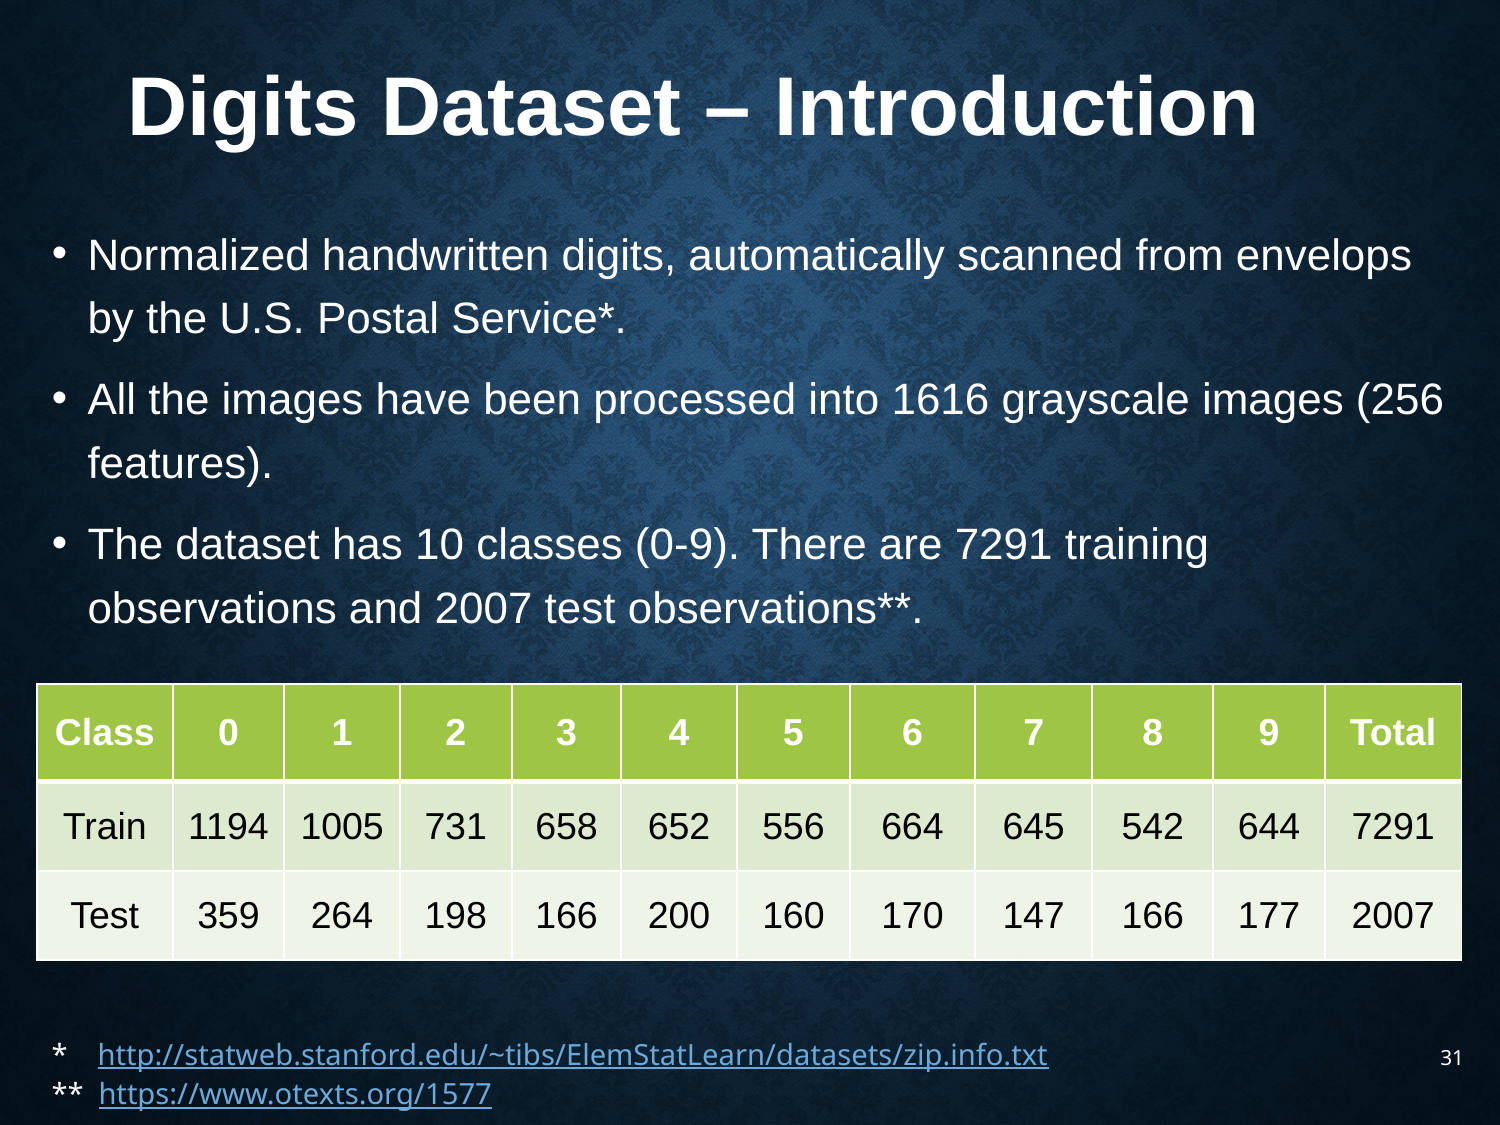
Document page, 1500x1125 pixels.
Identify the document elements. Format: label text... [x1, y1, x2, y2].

table_header 6 [851, 685, 974, 779]
table_header 3 [513, 685, 620, 779]
table_cell 731 [401, 784, 511, 870]
table_cell 664 [851, 784, 974, 870]
table_cell 658 [513, 784, 620, 870]
table_cell 645 [976, 784, 1091, 870]
table_header 9 [1214, 685, 1324, 779]
text_box Digits Dataset – Introduction [112, 34, 1387, 183]
table_cell 166 [513, 872, 620, 959]
table_header 2 [401, 685, 511, 779]
table_header 8 [1093, 685, 1212, 779]
table_cell 166 [1093, 872, 1212, 959]
table_cell 644 [1214, 784, 1324, 870]
table_header 1 [285, 685, 399, 779]
table_cell 652 [622, 784, 736, 870]
table_header 4 [622, 685, 736, 779]
table_header 5 [738, 685, 849, 779]
table_cell 198 [401, 872, 511, 959]
table_cell 200 [622, 872, 736, 959]
table_cell 542 [1093, 784, 1212, 870]
table_cell Test [38, 872, 172, 959]
table_cell 7291 [1326, 784, 1461, 870]
slide_number 31 [1386, 1028, 1479, 1089]
table_cell 2007 [1326, 872, 1461, 959]
table_header 0 [174, 685, 283, 779]
table_cell 170 [851, 872, 974, 959]
table_cell 1194 [174, 784, 283, 870]
table_cell 177 [1214, 872, 1324, 959]
table_cell 359 [174, 872, 283, 959]
table_header 7 [976, 685, 1091, 779]
table_cell 264 [285, 872, 399, 959]
table_cell 147 [976, 872, 1091, 959]
table_cell 1005 [285, 784, 399, 870]
table_cell 160 [738, 872, 849, 959]
text_box * http://statweb.stanford.edu/~tibs/ElemStatLearn/datasets/zip.info.txt ** https://www.otexts.org/1577 [36, 1028, 1239, 1123]
table_cell Train [38, 784, 172, 870]
table_header Total [1326, 685, 1461, 779]
table_cell 556 [738, 784, 849, 870]
table_header Class [38, 685, 172, 779]
